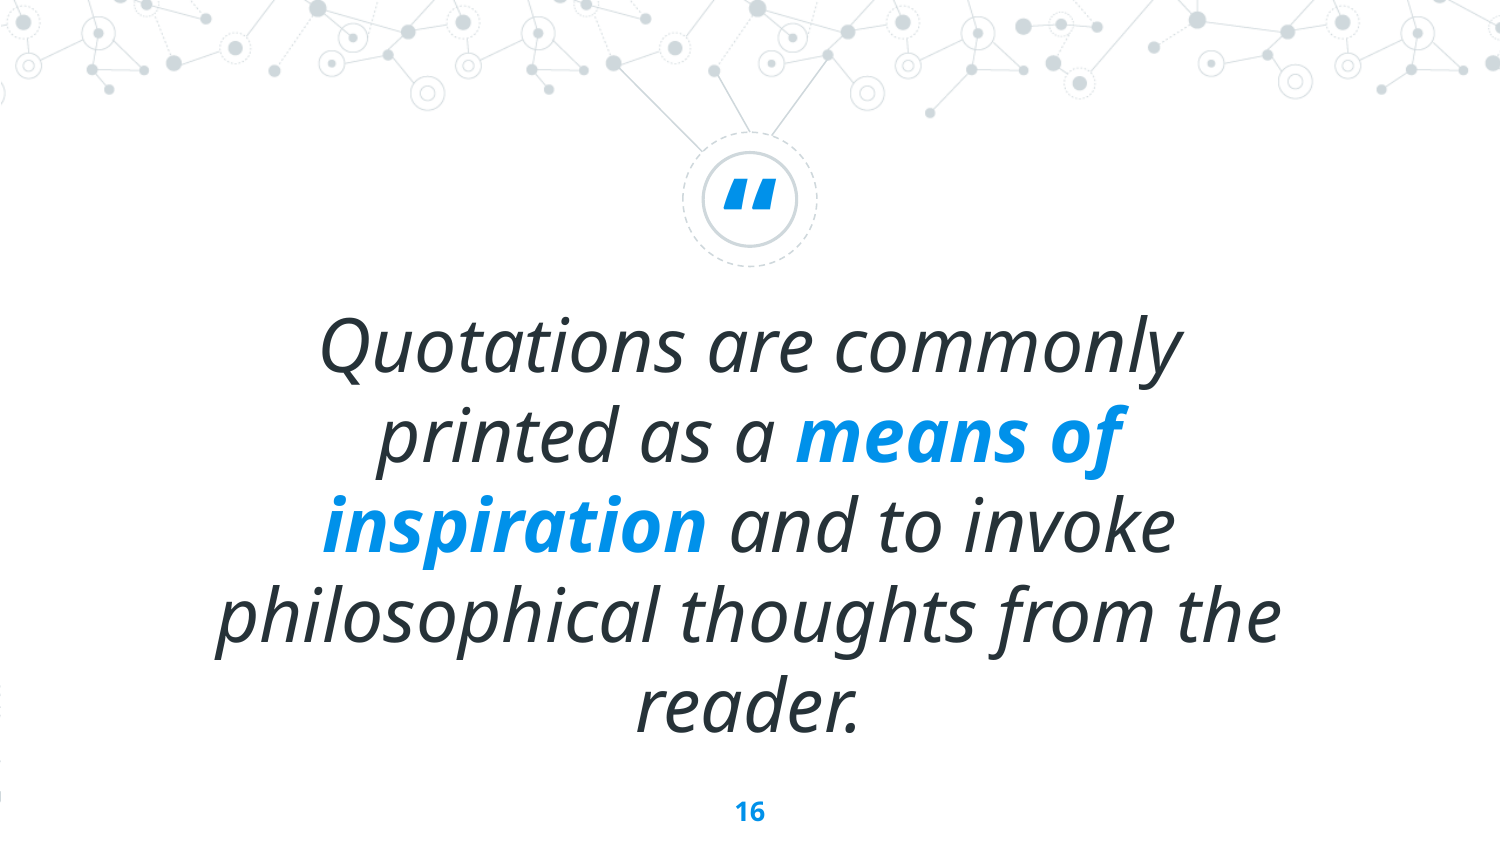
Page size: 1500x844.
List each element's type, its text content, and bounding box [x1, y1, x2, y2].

text_box Quotations are commonly printed as a means of inspiration and to invoke philosophical thoughts from the reader. [199, 282, 1301, 418]
text_box <number> [0, 779, 1500, 844]
picture [0, 0, 1500, 779]
